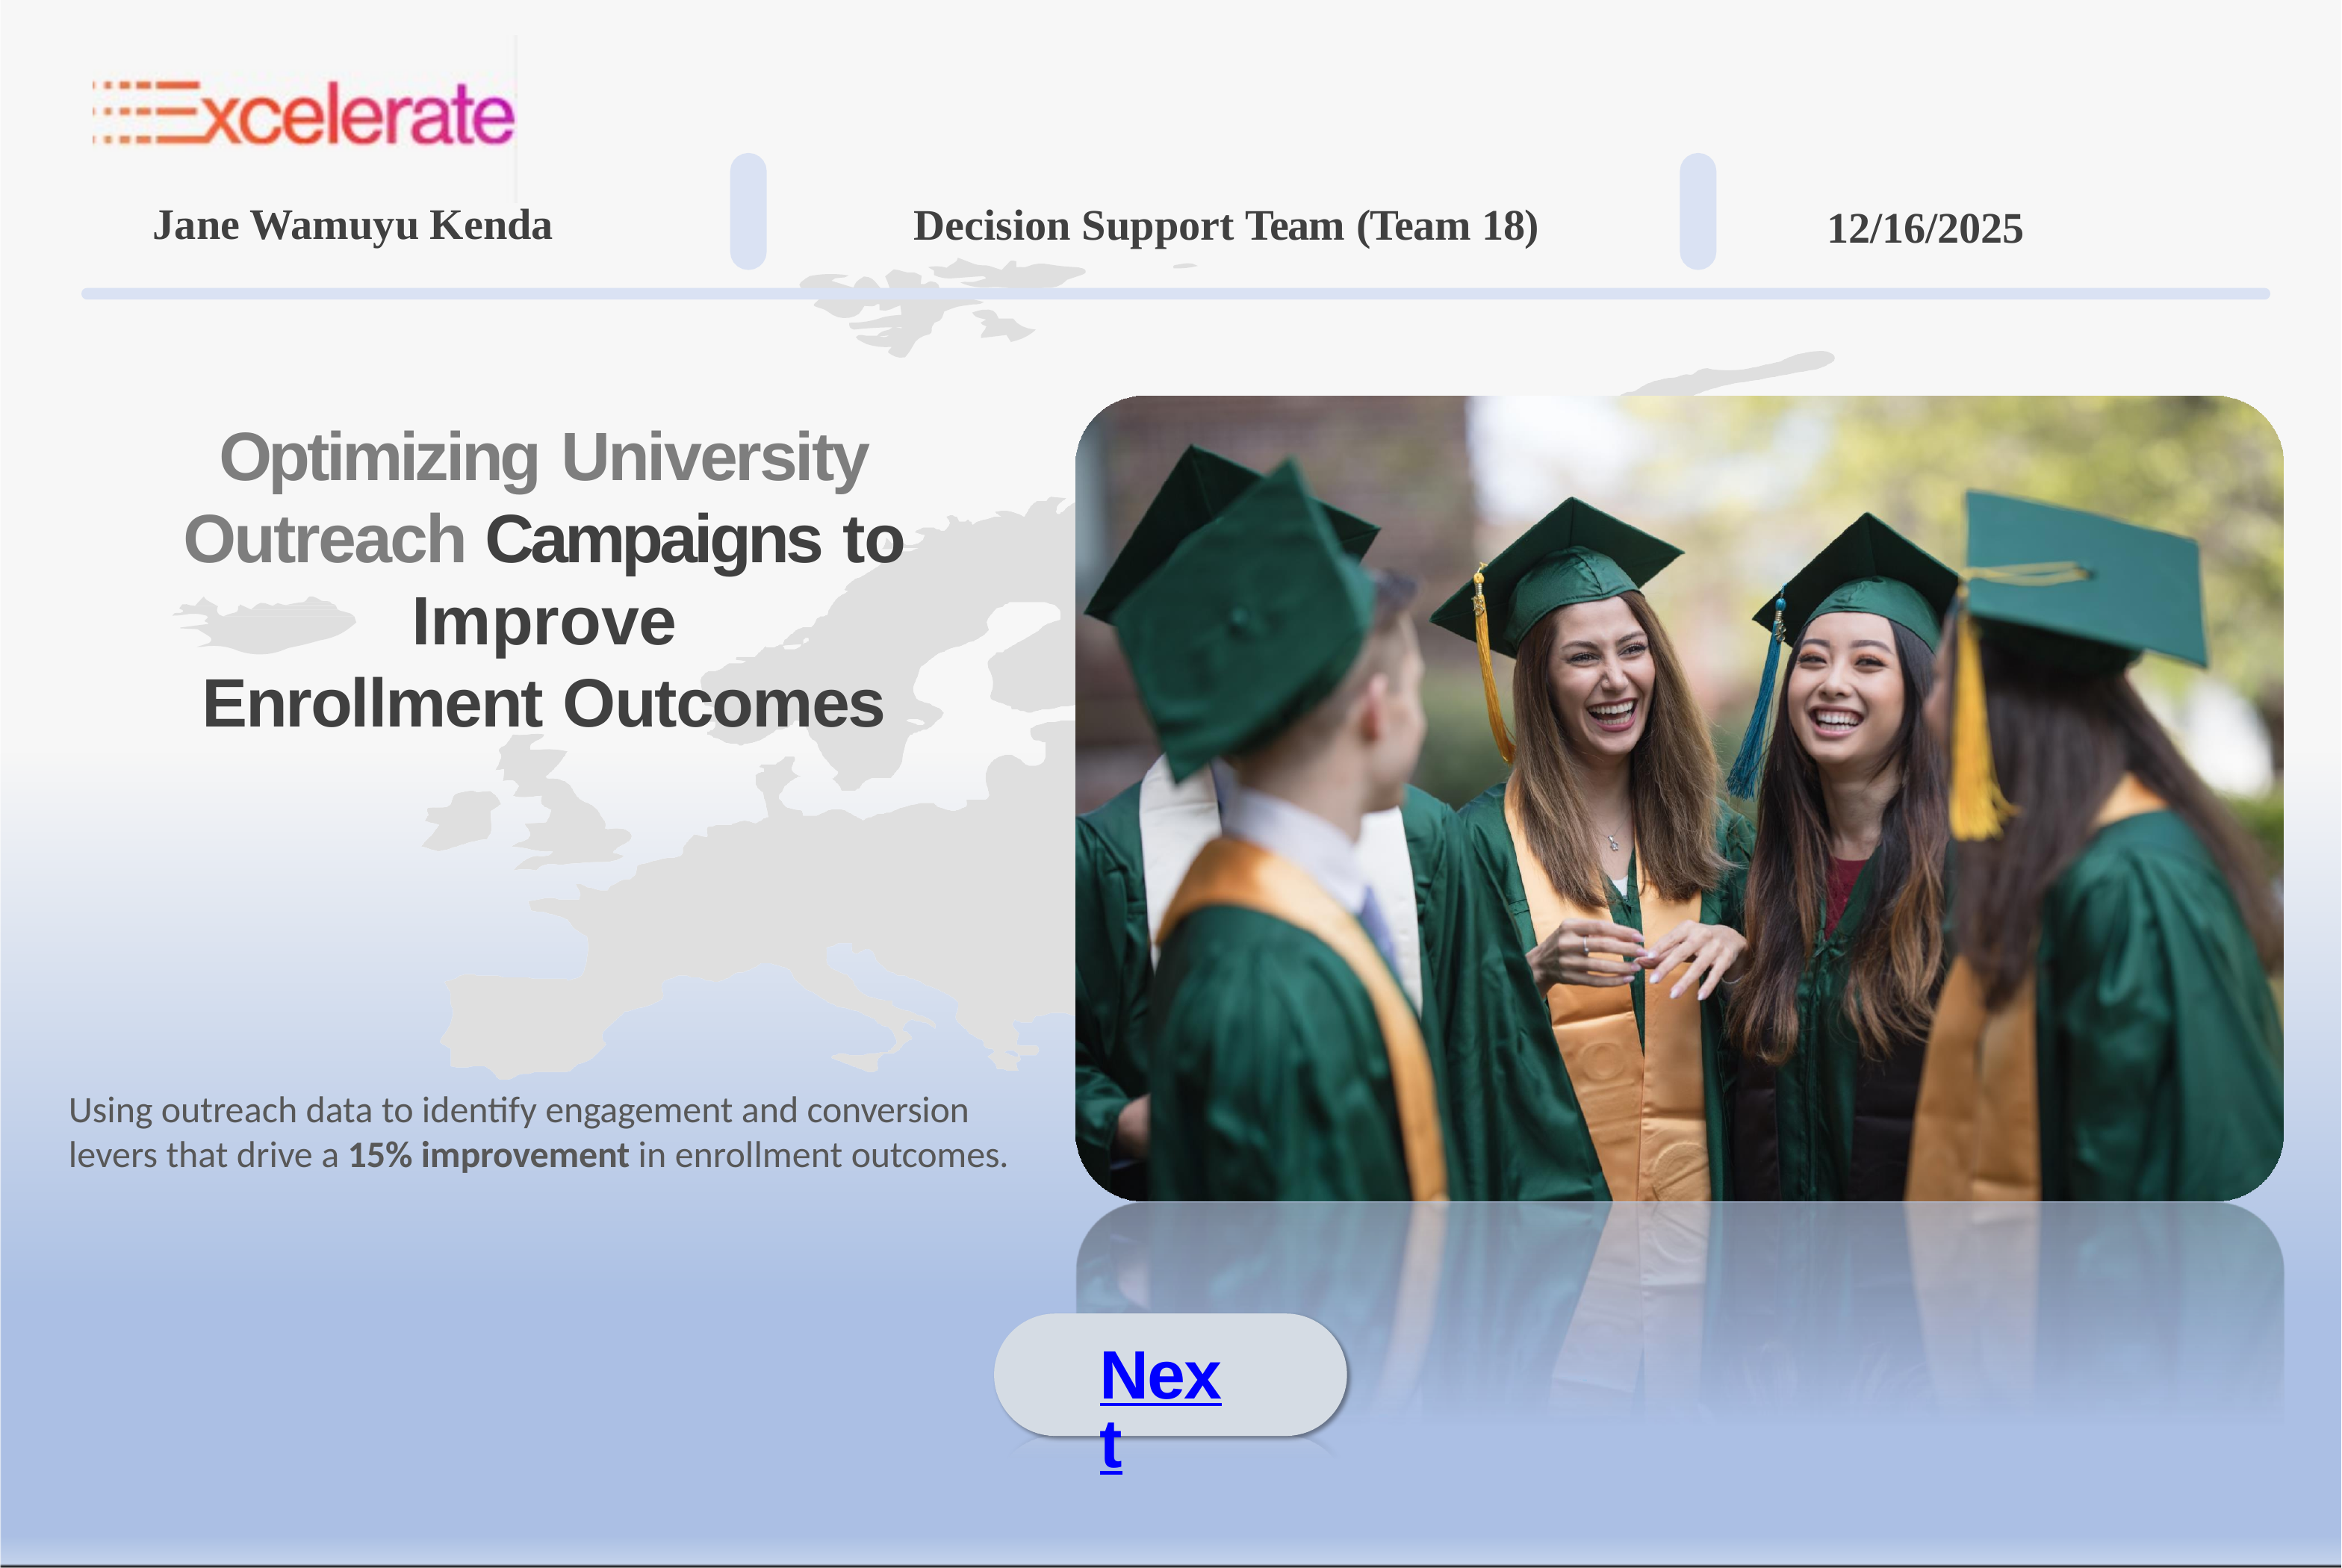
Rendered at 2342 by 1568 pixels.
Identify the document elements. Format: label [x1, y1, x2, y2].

picture [0, 0, 2342, 1568]
text_box [990, 396, 2286, 1568]
